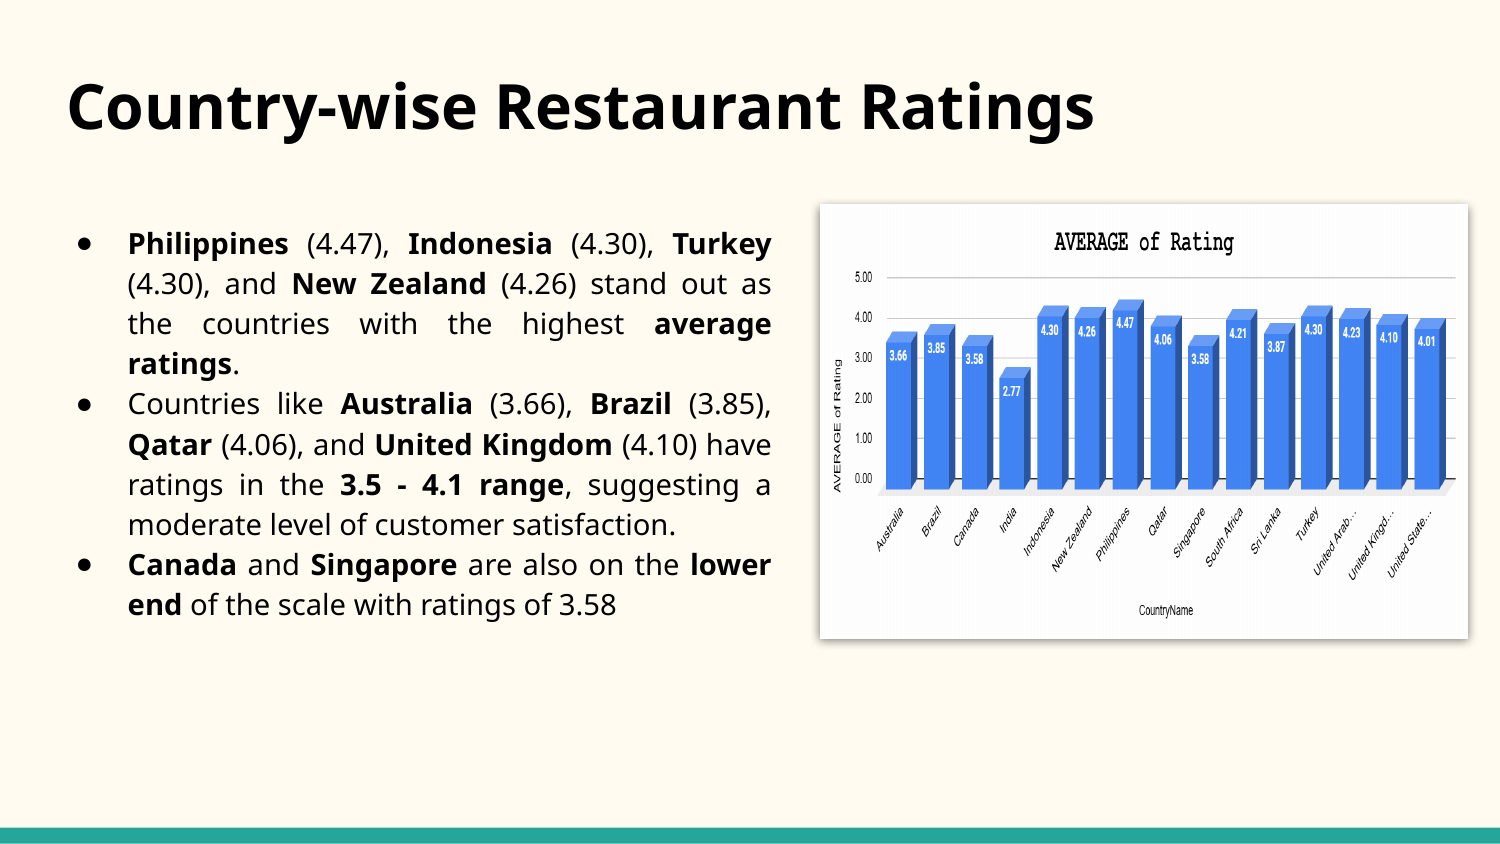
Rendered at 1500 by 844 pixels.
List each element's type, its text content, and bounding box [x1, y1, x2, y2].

text_box Philippines (4.47), Indonesia (4.30), Turkey (4.30), and New Zealand (4.26) stand out as the countries with the highest average ratings. Countries like Australia (3.66), Brazil (3.85), Qatar (4.06), and United Kingdom (4.10) have ratings in the 3.5 - 4.1 range, suggesting a moderate level of customer satisfaction. Canada and Singapore are also on the lower end of the scale with ratings of 3.58 [37, 204, 787, 637]
title Country-wise Restaurant Ratings [51, 52, 1449, 154]
picture [819, 204, 1469, 640]
